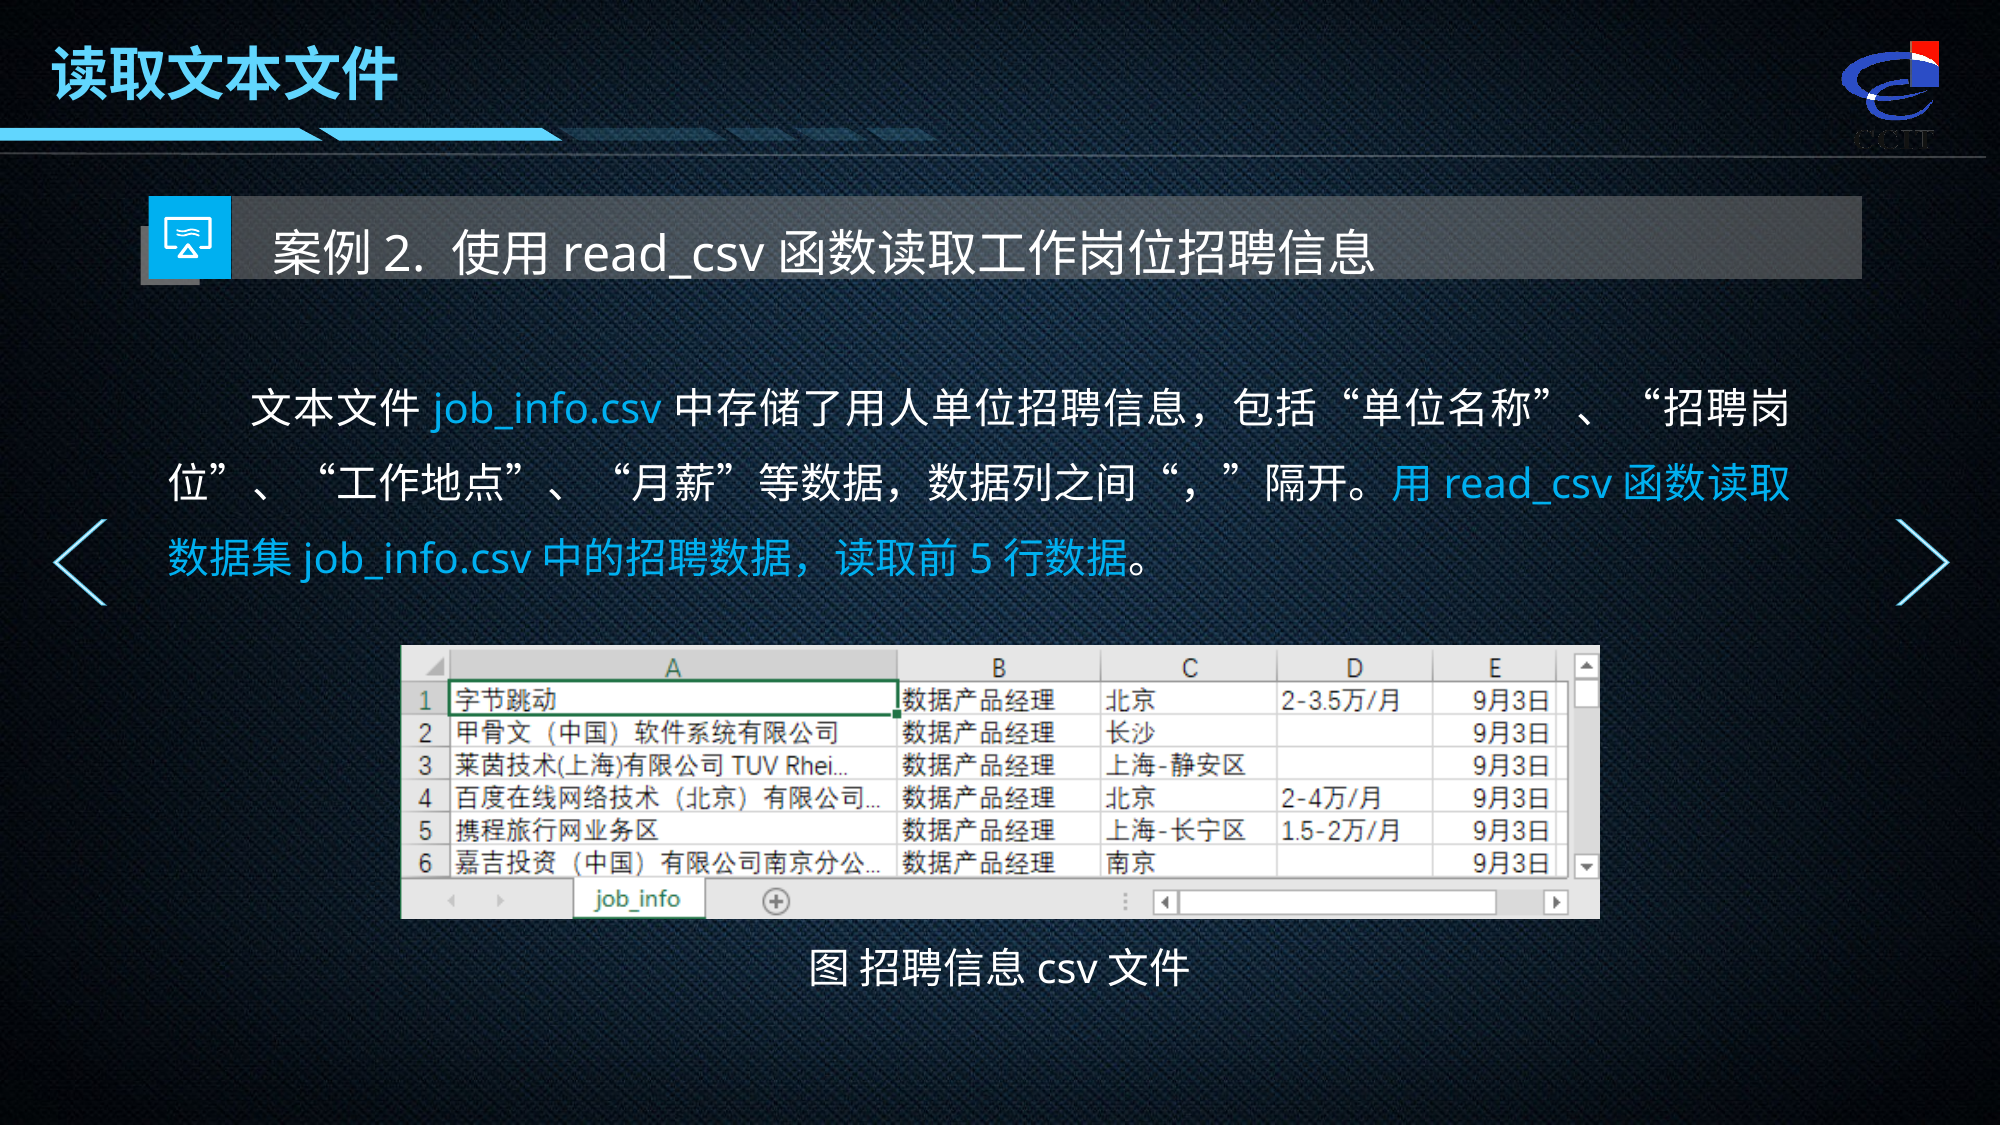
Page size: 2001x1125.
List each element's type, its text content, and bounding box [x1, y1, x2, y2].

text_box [140, 184, 1862, 286]
picture [0, 0, 2000, 1125]
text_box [400, 645, 1600, 1001]
text_box 文本文件job_info.csv中存储了用人单位招聘信息，包括“单位名称”、“招聘岗位”、“工作地点”、“月薪”等数据，数据列之间“，”隔开。用read_csv函数读取数据集job_info.csv中的招聘数据，读取前5行数据。 [153, 349, 1806, 590]
text_box 读取文本文件 [35, 29, 1277, 115]
